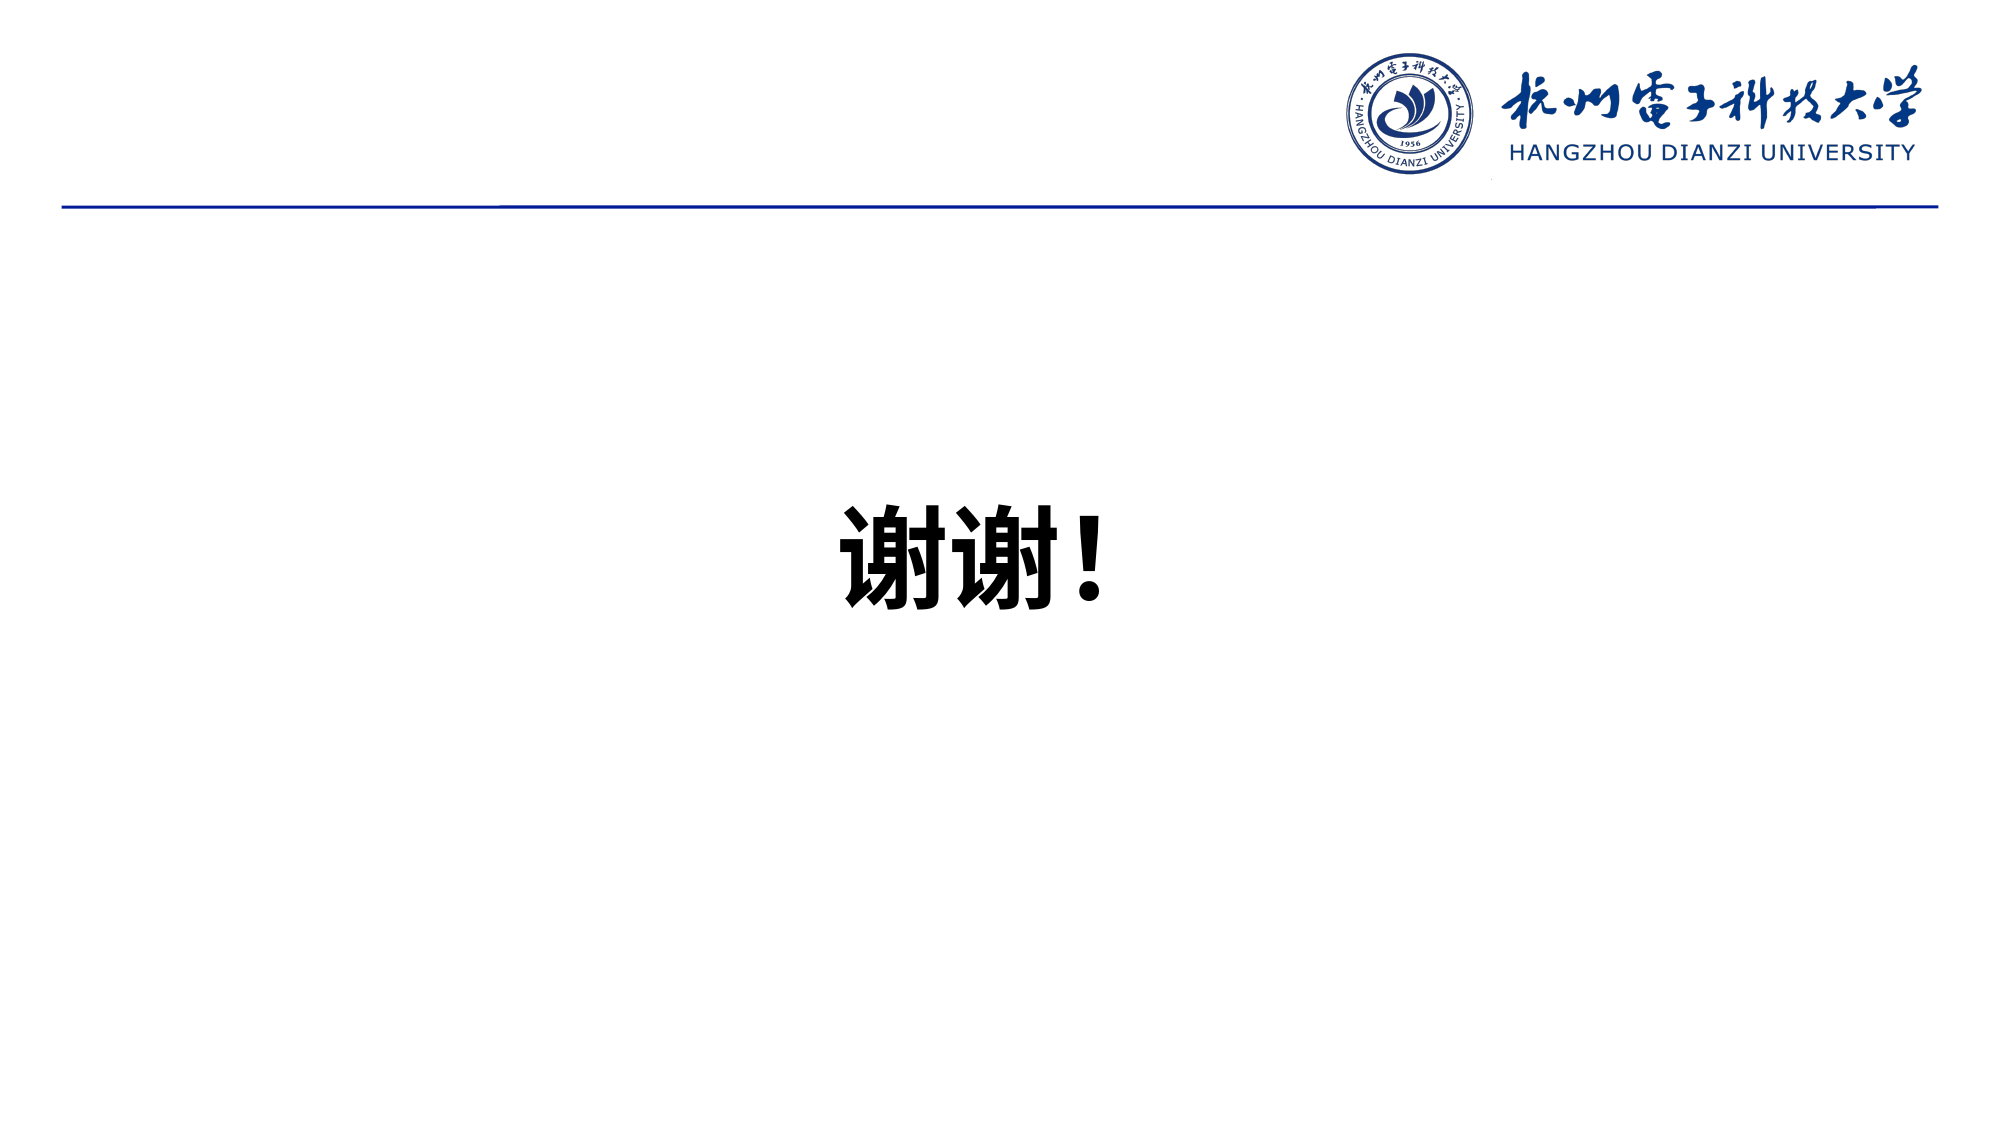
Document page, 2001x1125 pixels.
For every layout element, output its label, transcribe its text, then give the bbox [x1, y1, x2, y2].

list 谢谢！ [103, 259, 1906, 1024]
picture [1344, 47, 1922, 180]
